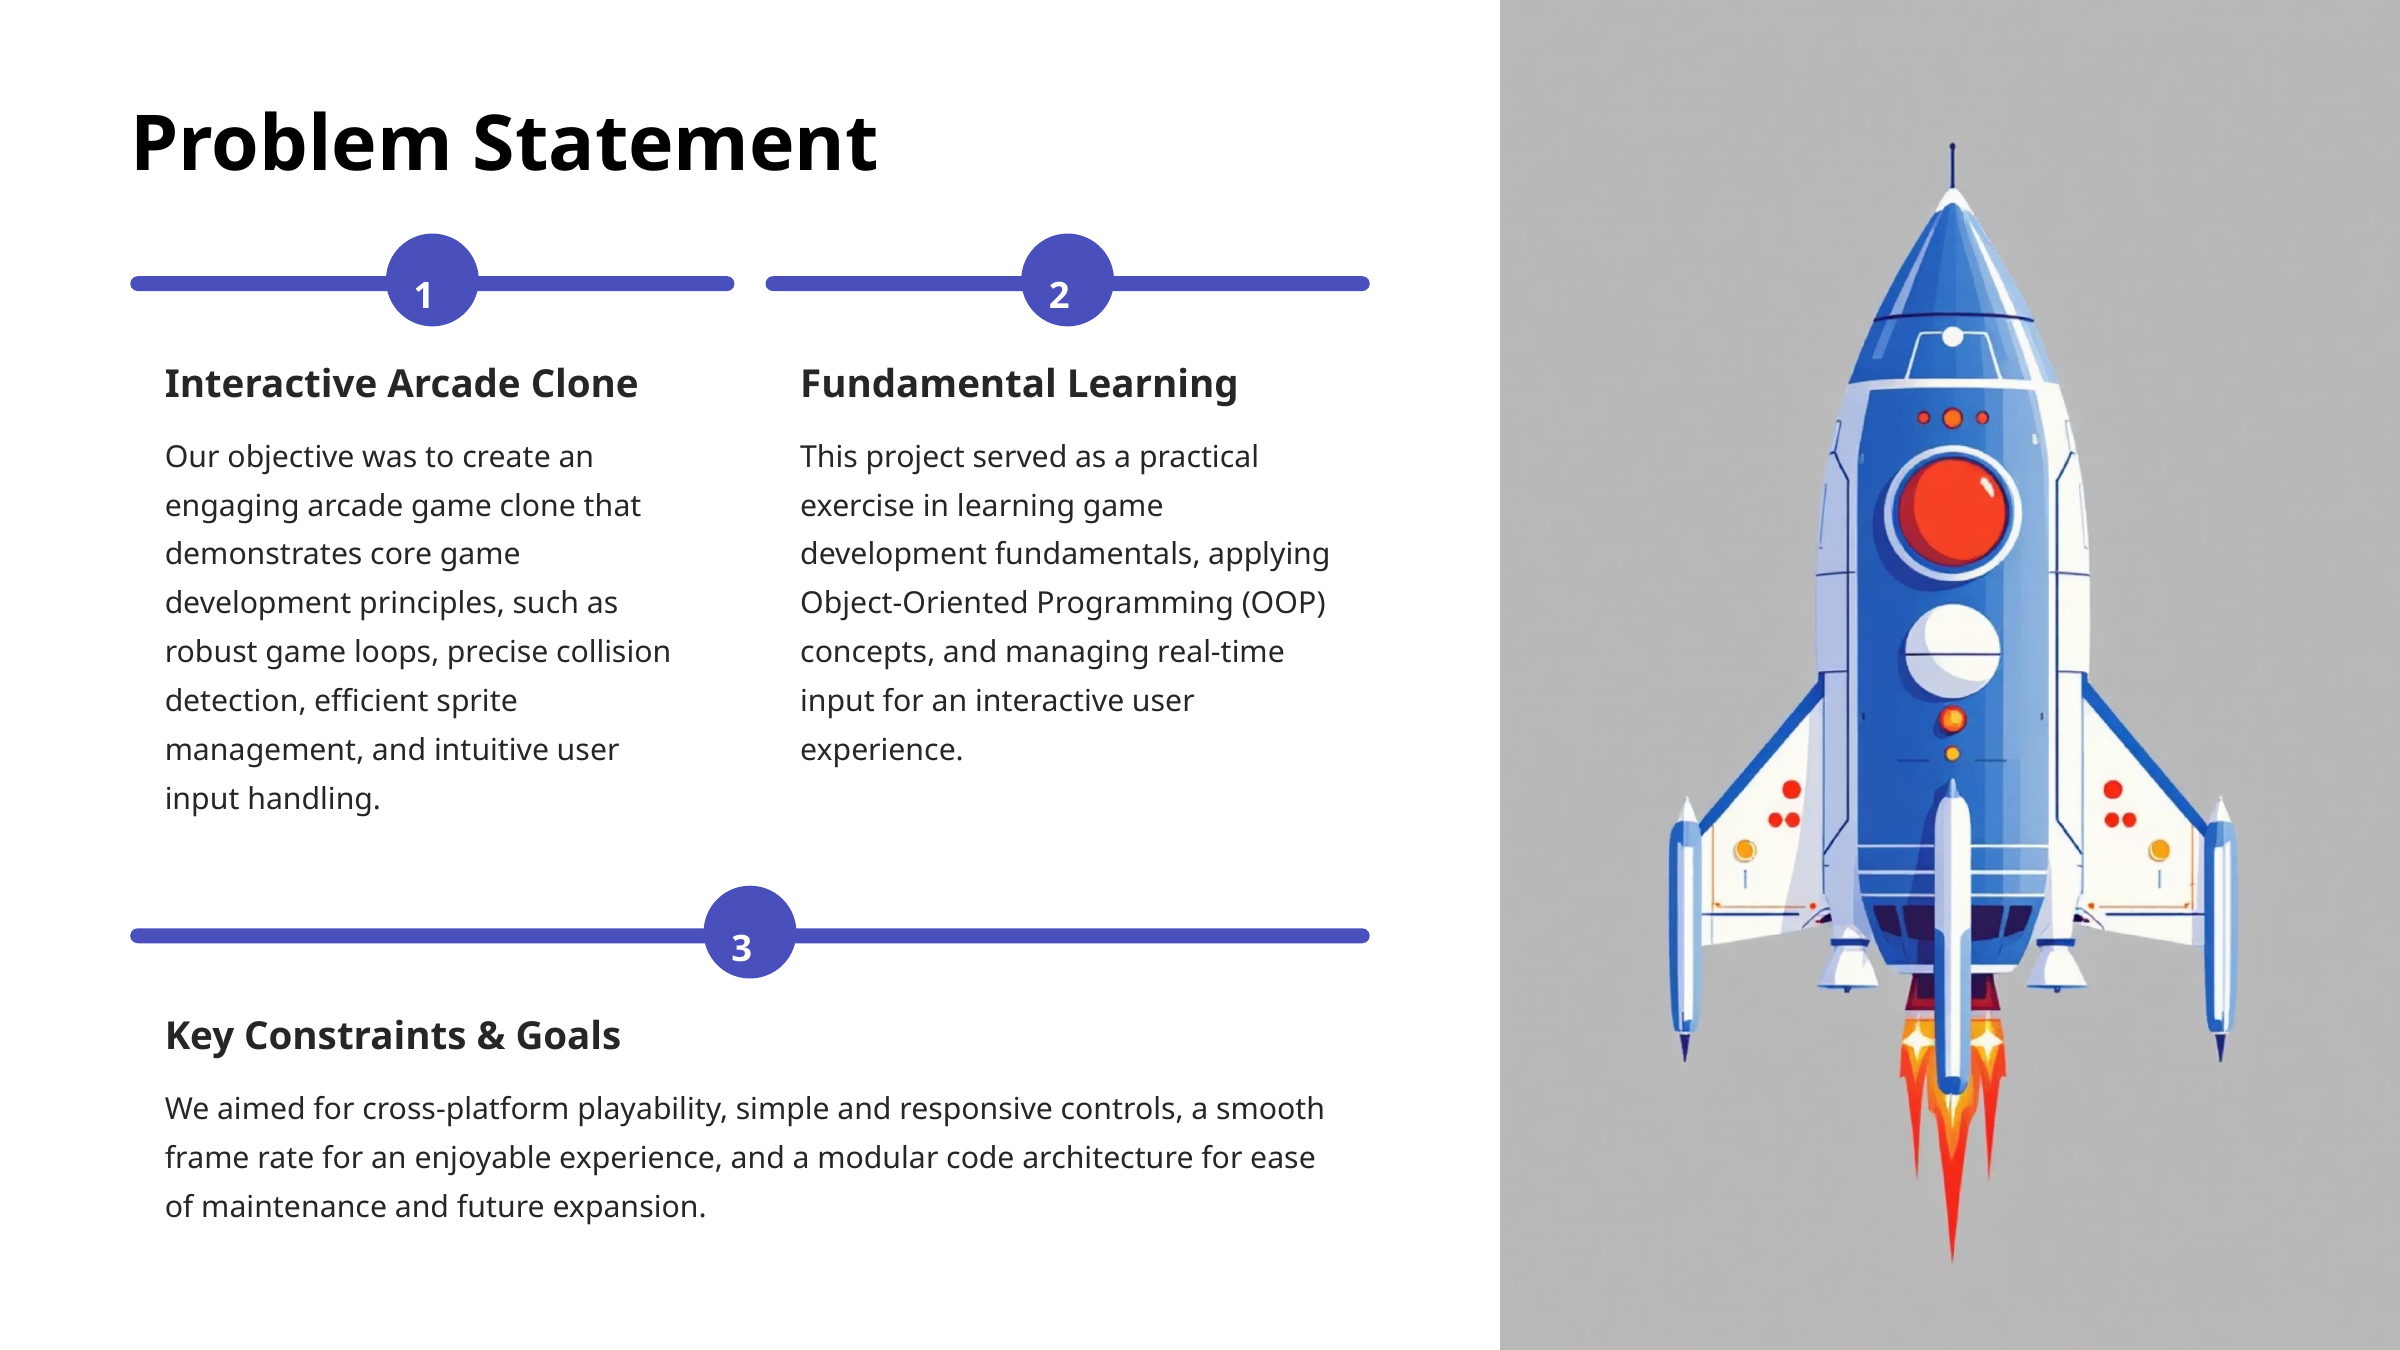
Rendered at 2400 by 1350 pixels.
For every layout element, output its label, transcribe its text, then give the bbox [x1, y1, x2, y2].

text_box Fundamental Learning [800, 357, 1222, 406]
text_box [385, 233, 479, 327]
text_box We aimed for cross-platform playability, simple and responsive controls, a smooth frame rate for an enjoyable experience, and a modular code architecture for ease of maintenance and future expansion. [164, 1076, 1336, 1225]
text_box 1 [413, 256, 451, 304]
text_box [765, 289, 1370, 855]
text_box [796, 928, 1370, 944]
text_box This project served as a practical exercise in learning game development fundamentals, applying Object-Oriented Programming (OOP) concepts, and managing real-time input for an interactive user experience. [800, 424, 1336, 771]
picture [1499, 0, 2400, 1350]
text_box [130, 928, 704, 944]
text_box 3 [731, 908, 769, 956]
text_box [130, 289, 735, 855]
text_box [478, 276, 735, 292]
text_box Interactive Arcade Clone [164, 357, 632, 406]
text_box [765, 276, 1022, 292]
text_box Key Constraints & Goals [164, 1009, 618, 1058]
text_box Our objective was to create an engaging arcade game clone that demonstrates core game development principles, such as robust game loops, precise collision detection, efficient sprite management, and intuitive user input handling. [164, 424, 700, 821]
text_box [1113, 276, 1370, 292]
text_box Problem Statement [130, 90, 904, 188]
text_box [130, 276, 387, 292]
text_box [703, 885, 797, 979]
text_box [1021, 233, 1115, 327]
text_box 2 [1048, 256, 1087, 304]
text_box [130, 942, 1370, 1260]
